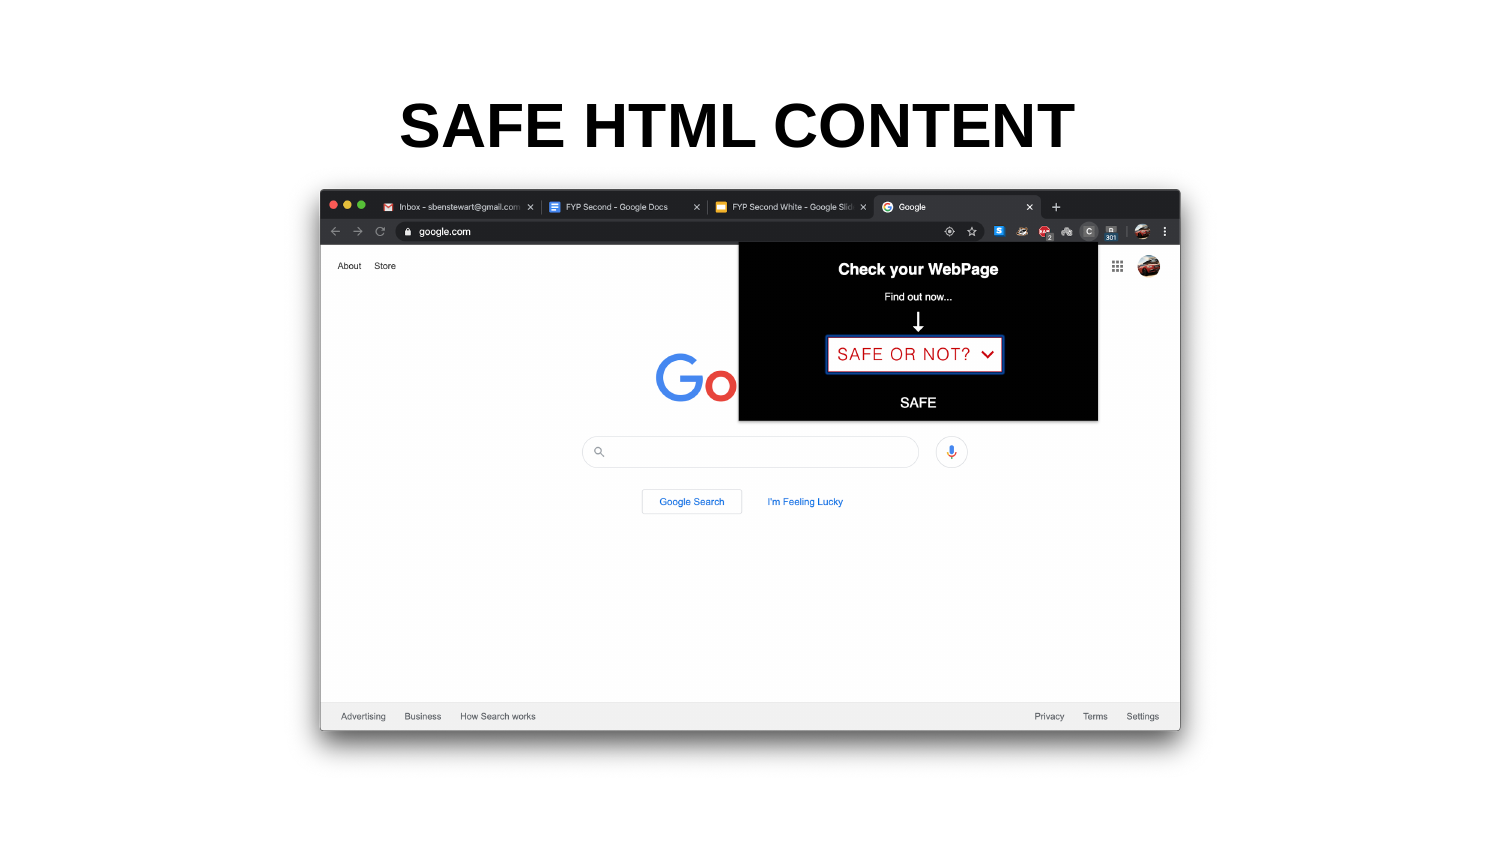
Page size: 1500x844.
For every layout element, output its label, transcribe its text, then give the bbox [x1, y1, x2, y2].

title SAFE HTML CONTENT [279, 34, 1198, 163]
picture [281, 163, 1219, 782]
